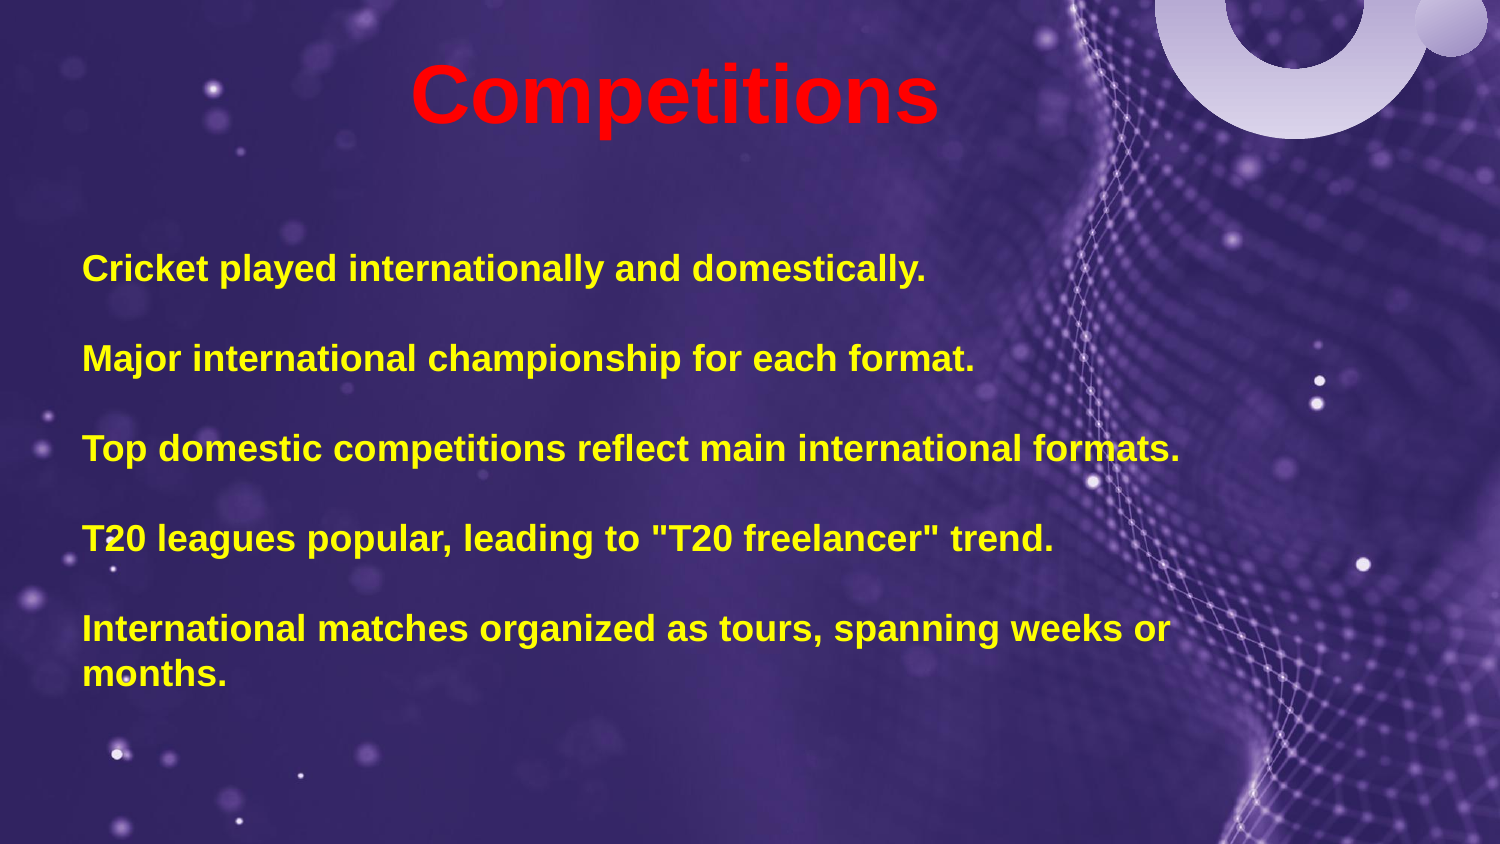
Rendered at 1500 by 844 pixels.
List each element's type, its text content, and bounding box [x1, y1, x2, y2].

text_box Competitions [147, 32, 1205, 218]
text_box Cricket played internationally and domestically. Major international championship for each format. Top domestic competitions reflect main international formats. T20 leagues popular, leading to "T20 freelancer" trend. International matches organized as tours, spanning weeks or months. [67, 236, 1332, 747]
picture [0, 0, 1500, 844]
picture [1225, 0, 1364, 69]
